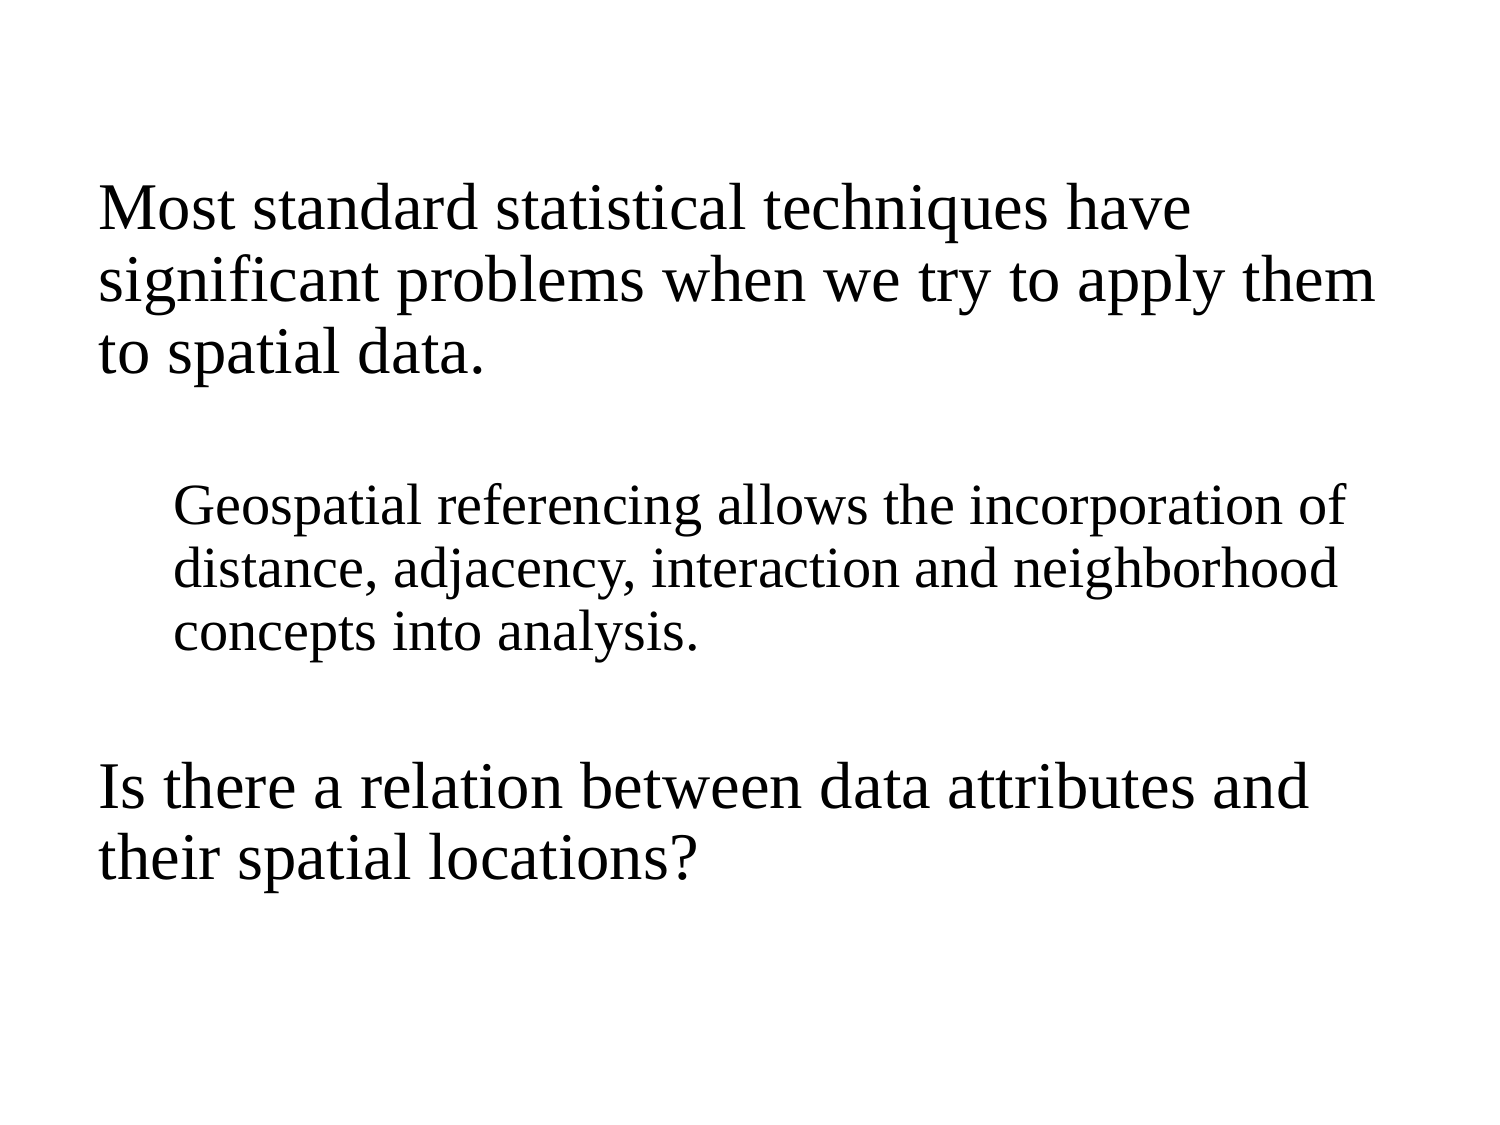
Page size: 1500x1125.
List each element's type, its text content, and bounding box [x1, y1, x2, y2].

text_box Most standard statistical techniques have significant problems when we try to apply them to spatial data. Geospatial referencing allows the incorporation of distance, adjacency, interaction and neighborhood concepts into analysis. Is there a relation between data attributes and their spatial locations? [83, 164, 1413, 907]
